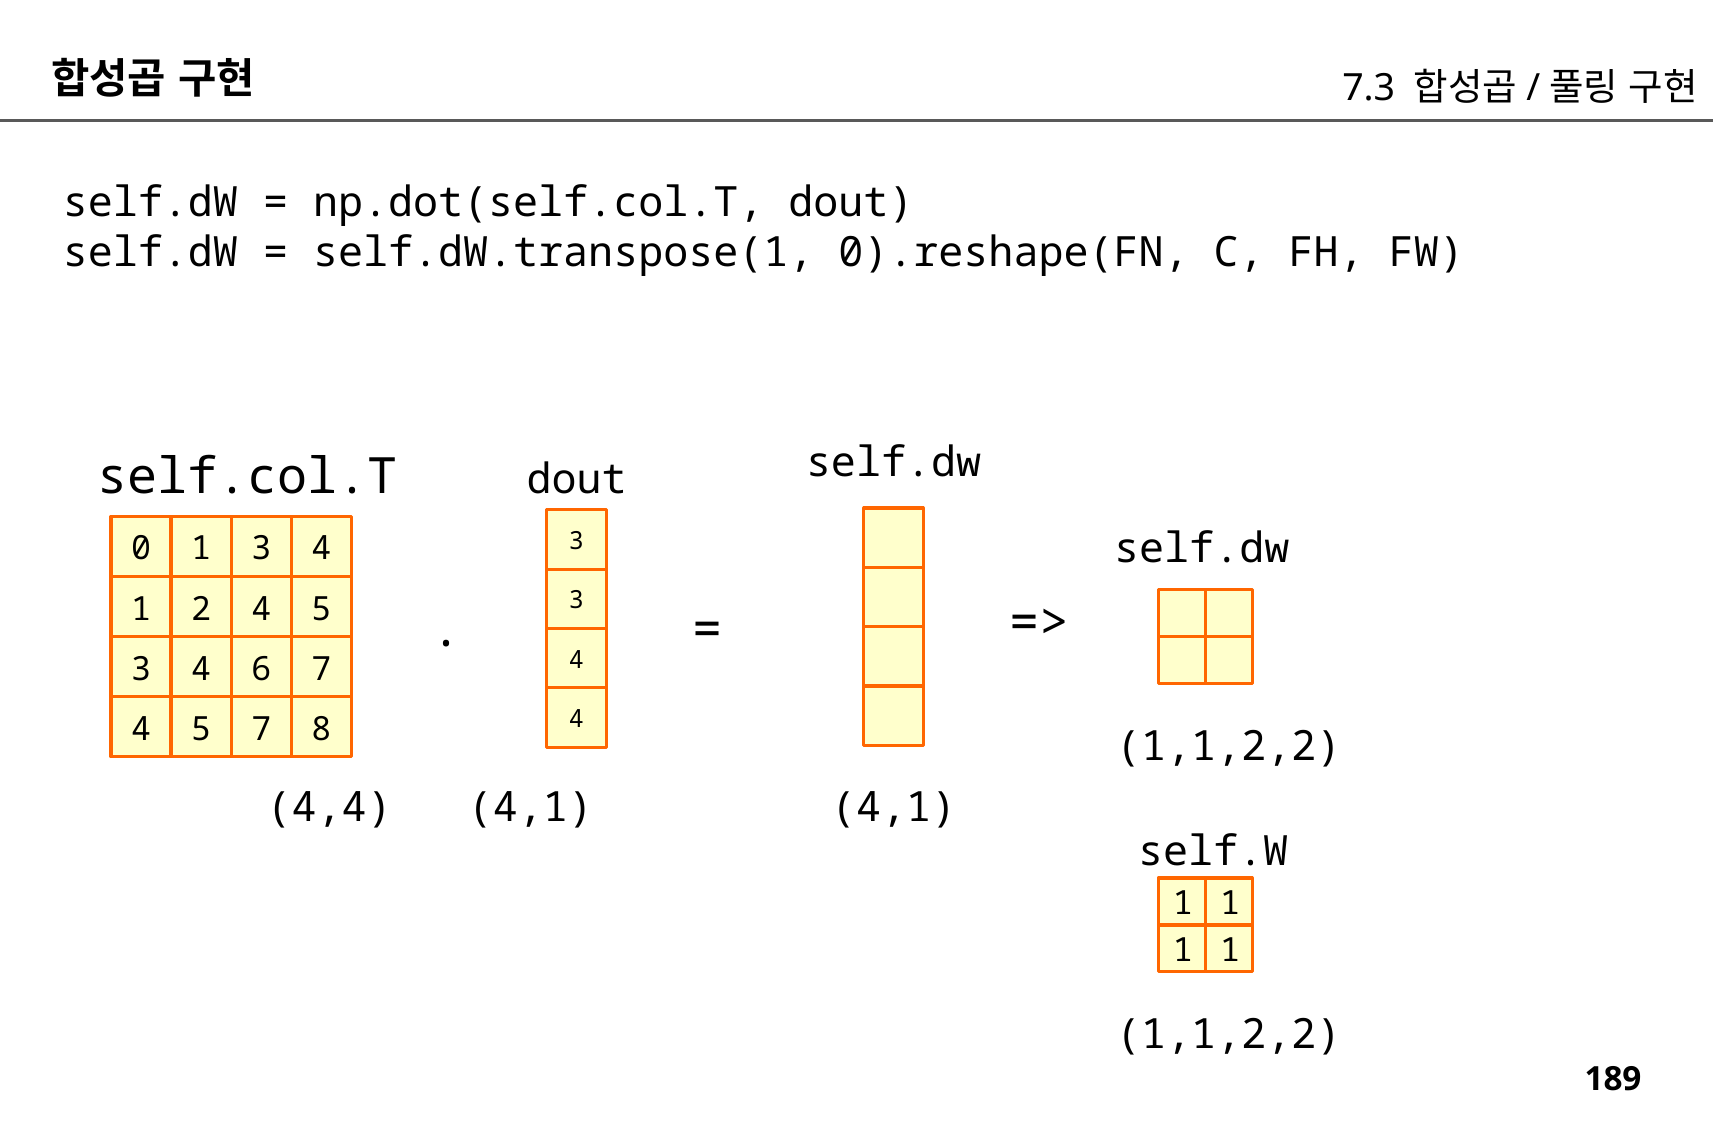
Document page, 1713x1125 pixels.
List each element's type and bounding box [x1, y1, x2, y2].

text_box [677, 588, 738, 664]
text_box [995, 582, 1085, 657]
text_box [11, 13, 803, 105]
text_box [416, 588, 477, 664]
text_box [48, 167, 1478, 282]
text_box [511, 444, 642, 749]
text_box [453, 772, 608, 838]
text_box [1156, 588, 1254, 686]
text_box [251, 772, 407, 838]
text_box [816, 772, 971, 837]
text_box [82, 436, 413, 511]
text_box [916, 44, 1713, 111]
text_box [1101, 711, 1356, 776]
text_box [1099, 513, 1304, 579]
text_box [1123, 816, 1303, 974]
text_box [1101, 999, 1356, 1065]
text_box [109, 514, 353, 759]
text_box [862, 506, 925, 747]
text_box [791, 427, 996, 492]
